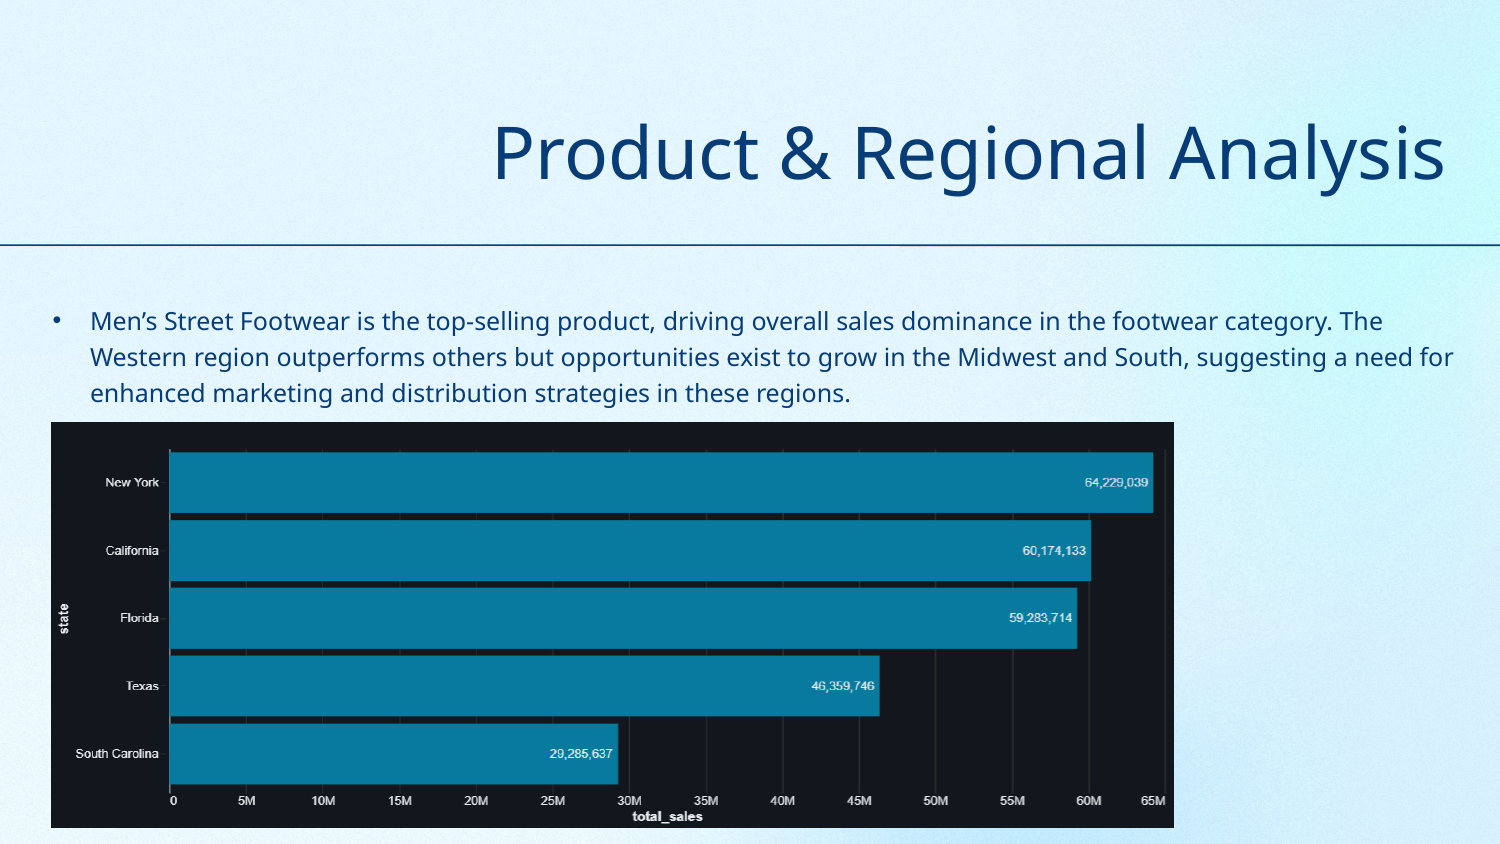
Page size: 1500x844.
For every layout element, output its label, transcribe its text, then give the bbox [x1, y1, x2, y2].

title Product & Regional Analysis [37, 37, 1463, 210]
subtitle Men’s Street Footwear is the top-selling product, driving overall sales dominance in the footwear category. The Western region outperforms others but opportunities exist to grow in the Midwest and South, suggesting a need for enhanced marketing and distribution strategies in these regions. [37, 284, 1476, 828]
picture [0, 246, 1500, 844]
picture [0, 0, 1500, 244]
